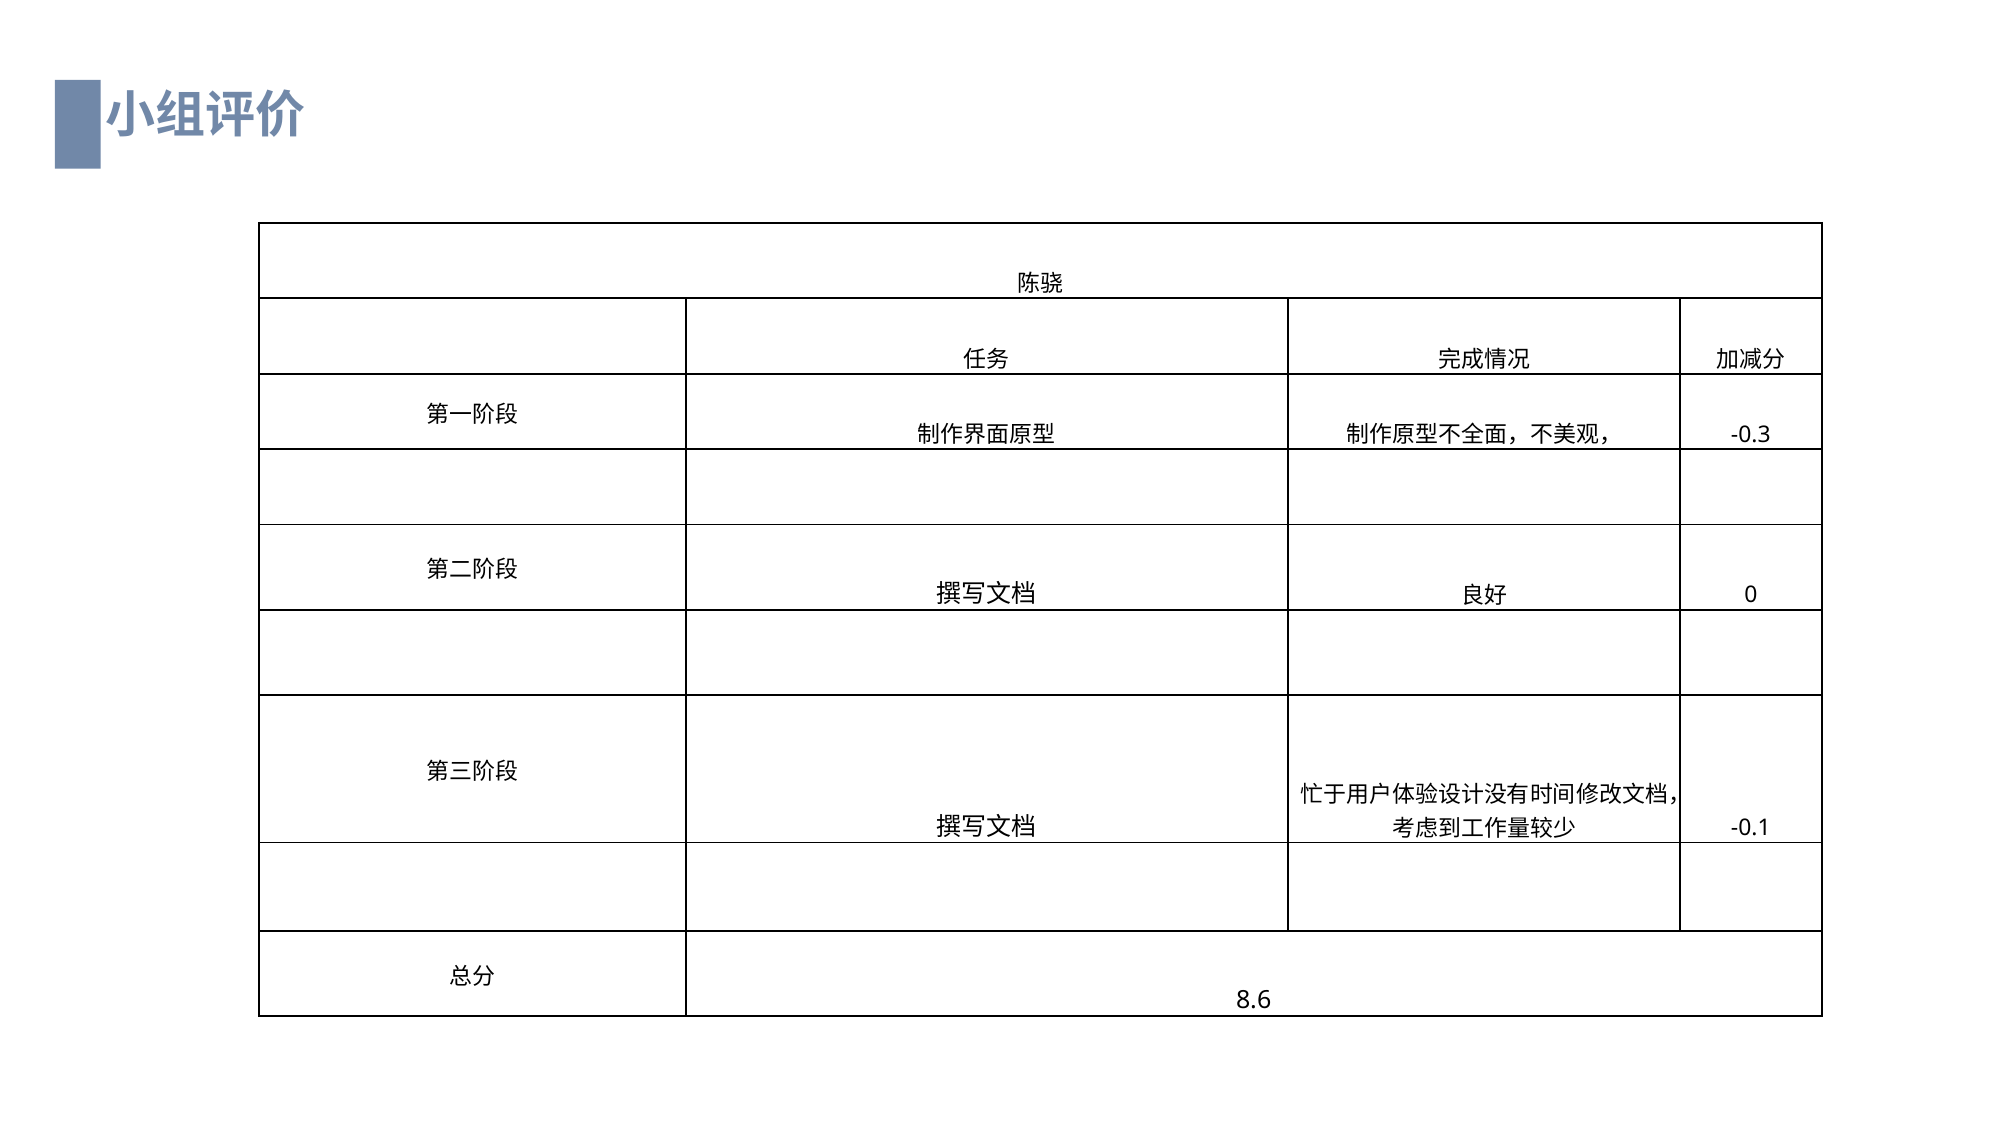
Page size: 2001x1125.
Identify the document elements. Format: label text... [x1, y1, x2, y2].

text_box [54, 74, 322, 169]
table_cell [1681, 450, 1821, 524]
table_cell 良好 [1289, 525, 1679, 609]
table_cell [260, 299, 685, 373]
table_cell 制作原型不全面，不美观， [1289, 375, 1679, 448]
table_cell [1289, 450, 1679, 524]
table_cell [1681, 843, 1821, 930]
table_cell [687, 450, 1287, 524]
table_cell 总分 [260, 932, 685, 1015]
table_cell [687, 843, 1287, 930]
table_cell 撰写文档 [687, 696, 1287, 842]
table_cell [1289, 611, 1679, 694]
table_cell 0 [1681, 525, 1821, 609]
table_cell [1681, 611, 1821, 694]
table_cell [260, 843, 685, 930]
table_cell 制作界面原型 [687, 375, 1287, 448]
table_cell [687, 611, 1287, 694]
table_cell -0.3 [1681, 375, 1821, 448]
table_cell 第三阶段 [260, 696, 685, 842]
table_cell 撰写文档 [687, 525, 1287, 609]
table_cell 任务 [687, 299, 1287, 373]
table_cell [260, 611, 685, 694]
table_cell -0.1 [1681, 696, 1821, 842]
table_cell 第一阶段 [260, 375, 685, 448]
table_cell 完成情况 [1289, 299, 1679, 373]
table_cell [1289, 843, 1679, 930]
table_cell 8.6 [687, 932, 1821, 1015]
table_header 陈骁 [260, 224, 1821, 297]
table_cell 加减分 [1681, 299, 1821, 373]
table_cell 第二阶段 [260, 525, 685, 609]
table_cell 忙于用户体验设计没有时间修改文档，考虑到工作量较少 [1289, 696, 1679, 842]
table_cell [260, 450, 685, 524]
